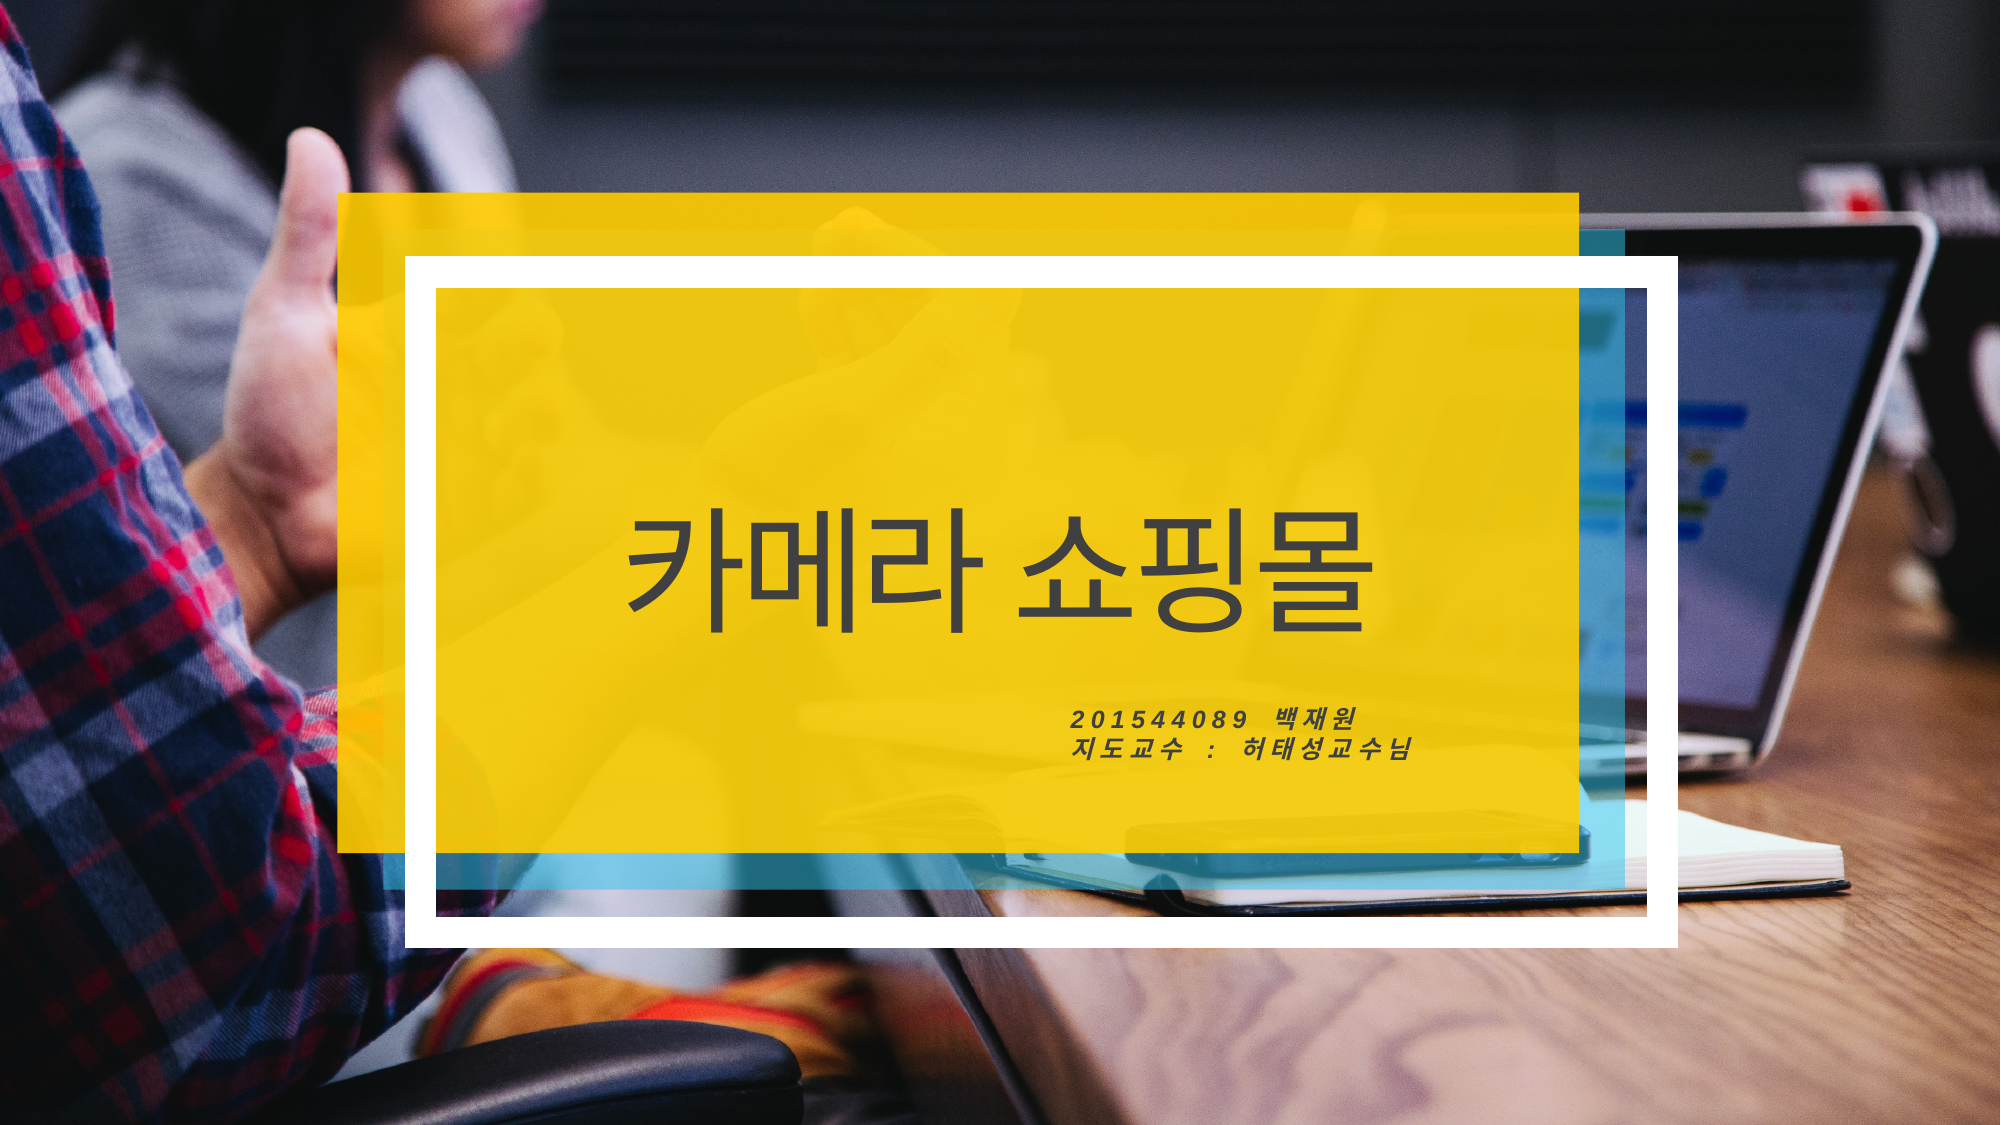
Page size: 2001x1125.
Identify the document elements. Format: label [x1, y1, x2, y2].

text_box [337, 192, 1663, 933]
picture [0, 0, 2000, 1125]
